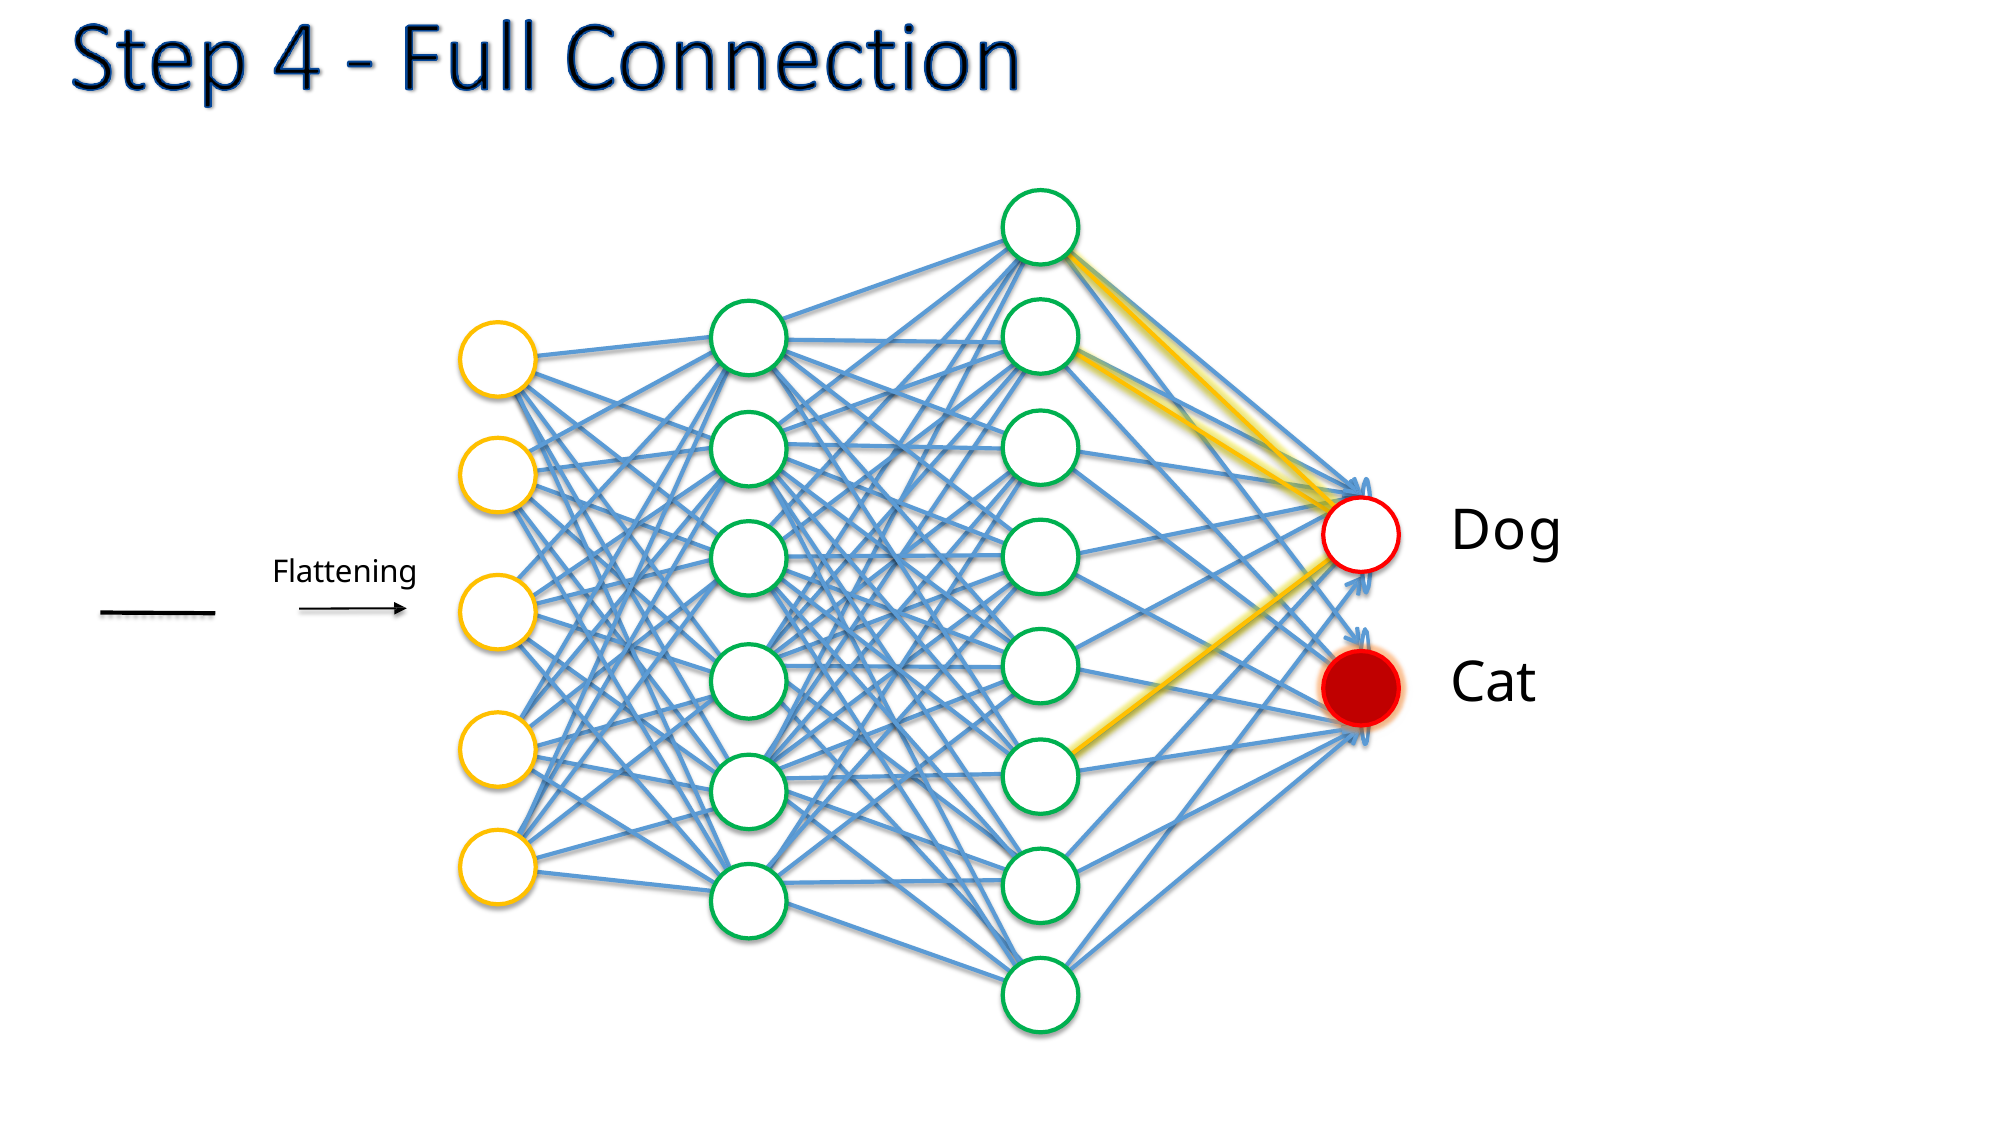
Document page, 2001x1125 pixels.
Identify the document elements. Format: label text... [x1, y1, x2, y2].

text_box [402, 15, 1025, 98]
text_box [291, 591, 427, 631]
text_box Dog [1448, 491, 1572, 561]
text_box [93, 606, 225, 626]
text_box Cat [1448, 643, 1548, 713]
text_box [68, 19, 328, 115]
text_box Flattening [270, 549, 433, 590]
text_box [343, 56, 380, 75]
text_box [450, 184, 1419, 1046]
